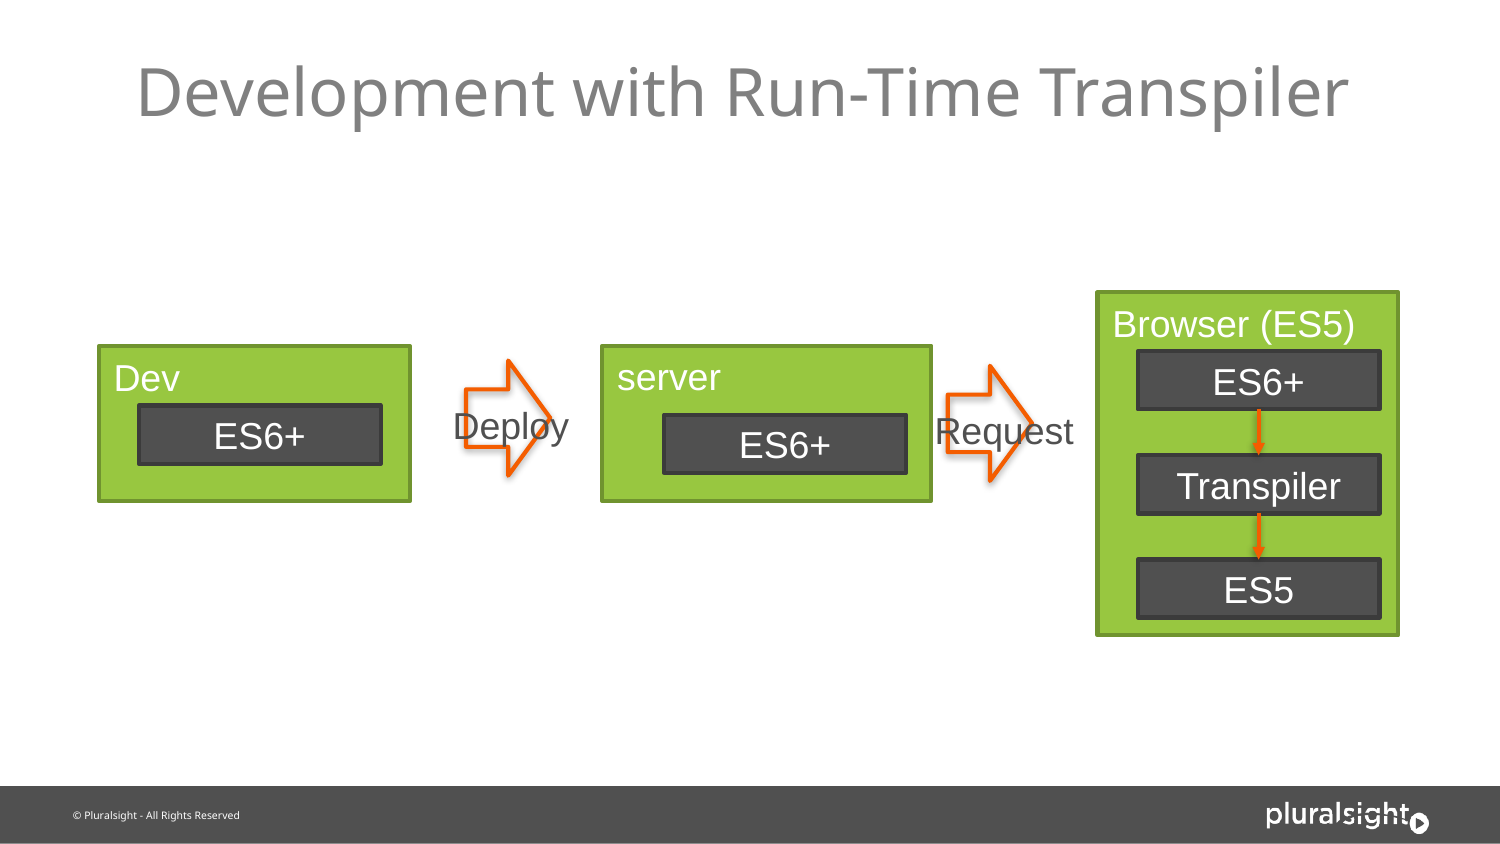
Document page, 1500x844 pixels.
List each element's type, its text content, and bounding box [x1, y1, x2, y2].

text_box Transpiler [1136, 453, 1382, 516]
text_box Browser (ES5) [1095, 290, 1400, 637]
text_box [946, 337, 1063, 510]
text_box ES6+ [137, 403, 383, 466]
text_box server [600, 344, 933, 503]
title Development with Run-Time Transpiler [74, 40, 1427, 152]
text_box Dev [97, 344, 412, 503]
text_box ES6+ [662, 413, 908, 475]
text_box ES6+ [1136, 349, 1382, 411]
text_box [453, 343, 569, 493]
text_box ES5 [1136, 557, 1382, 620]
